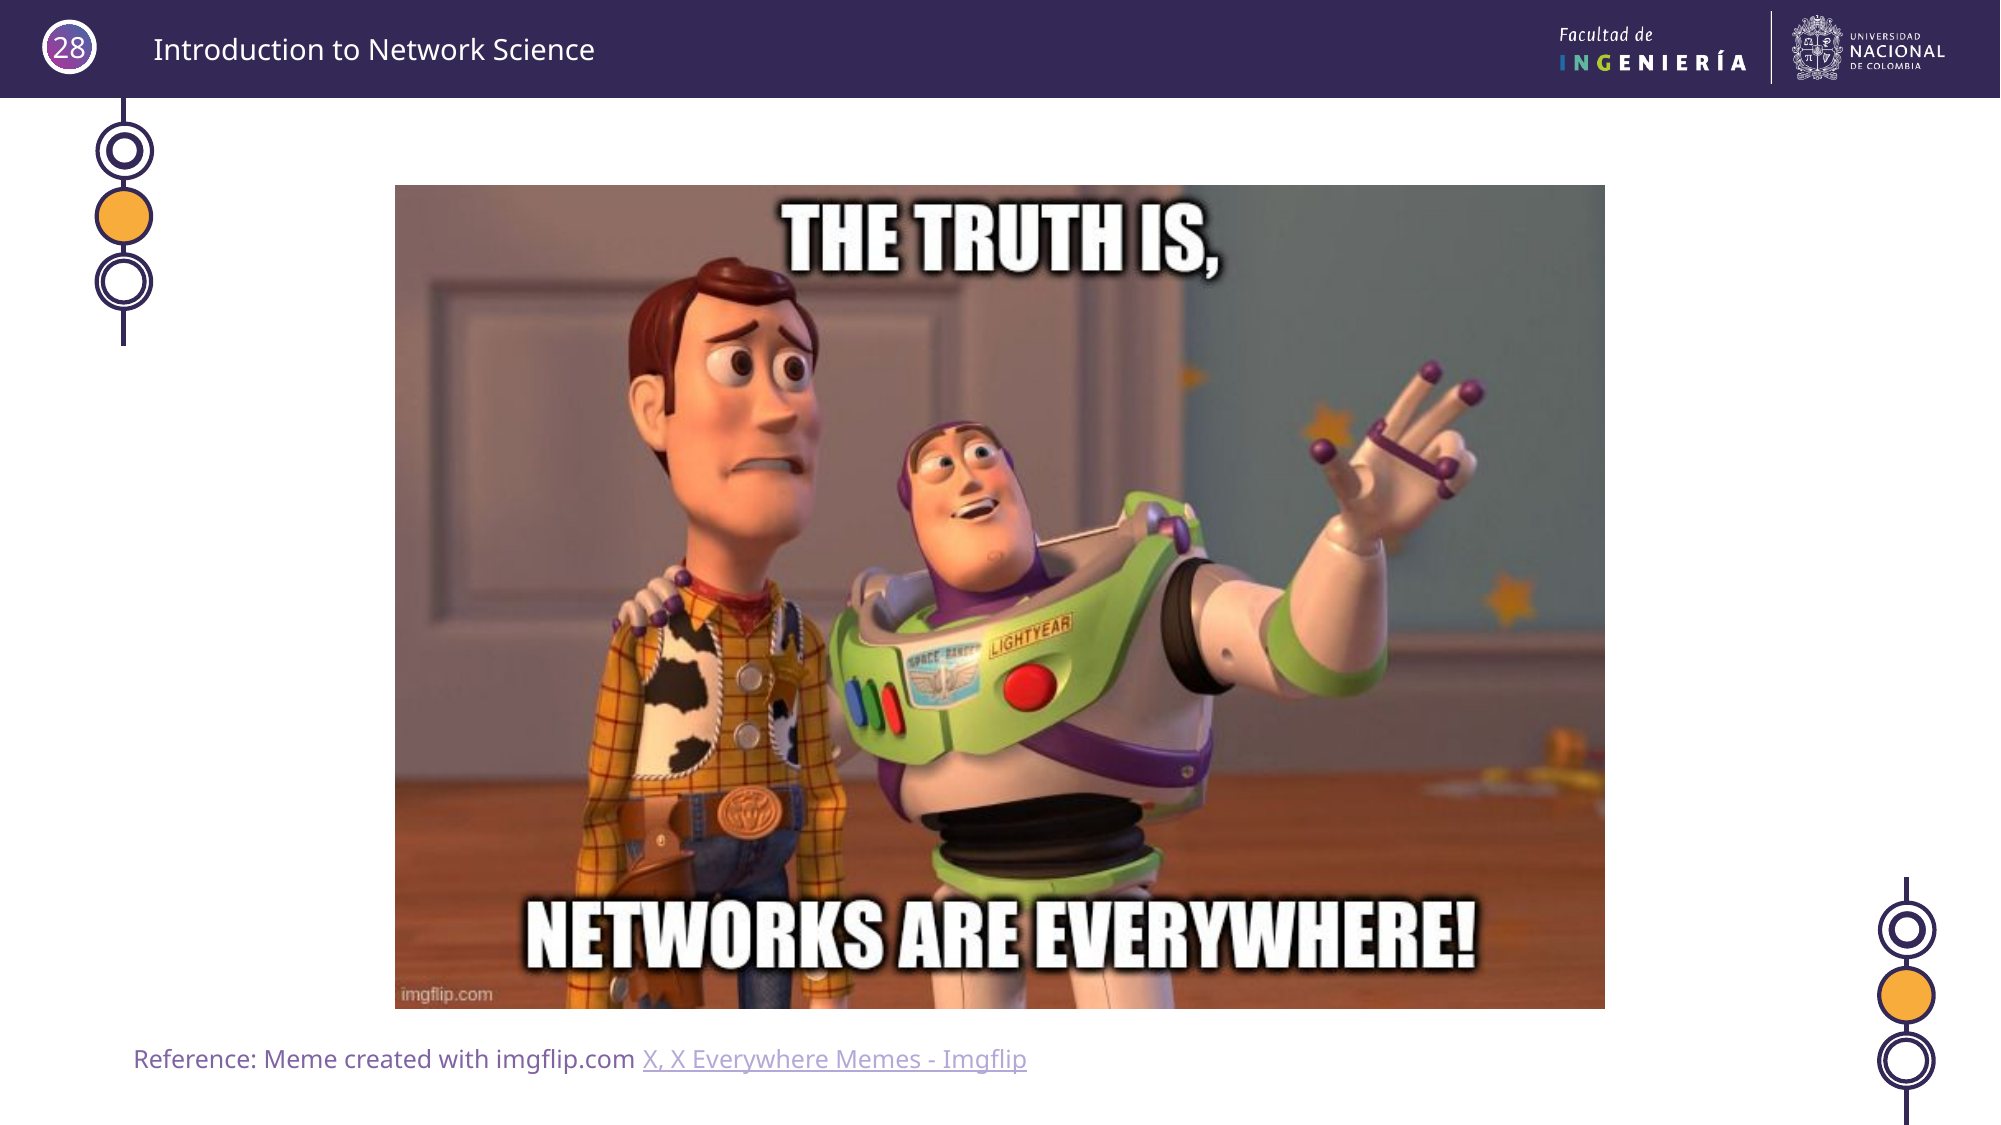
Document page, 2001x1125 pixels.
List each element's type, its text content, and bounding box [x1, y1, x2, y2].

picture [1559, 11, 1957, 84]
list Reference: Meme created with imgflip.com X, X Everywhere Memes - Imgflip [118, 1036, 1760, 1082]
slide_number 28 [42, 29, 97, 65]
picture [395, 185, 1605, 1009]
